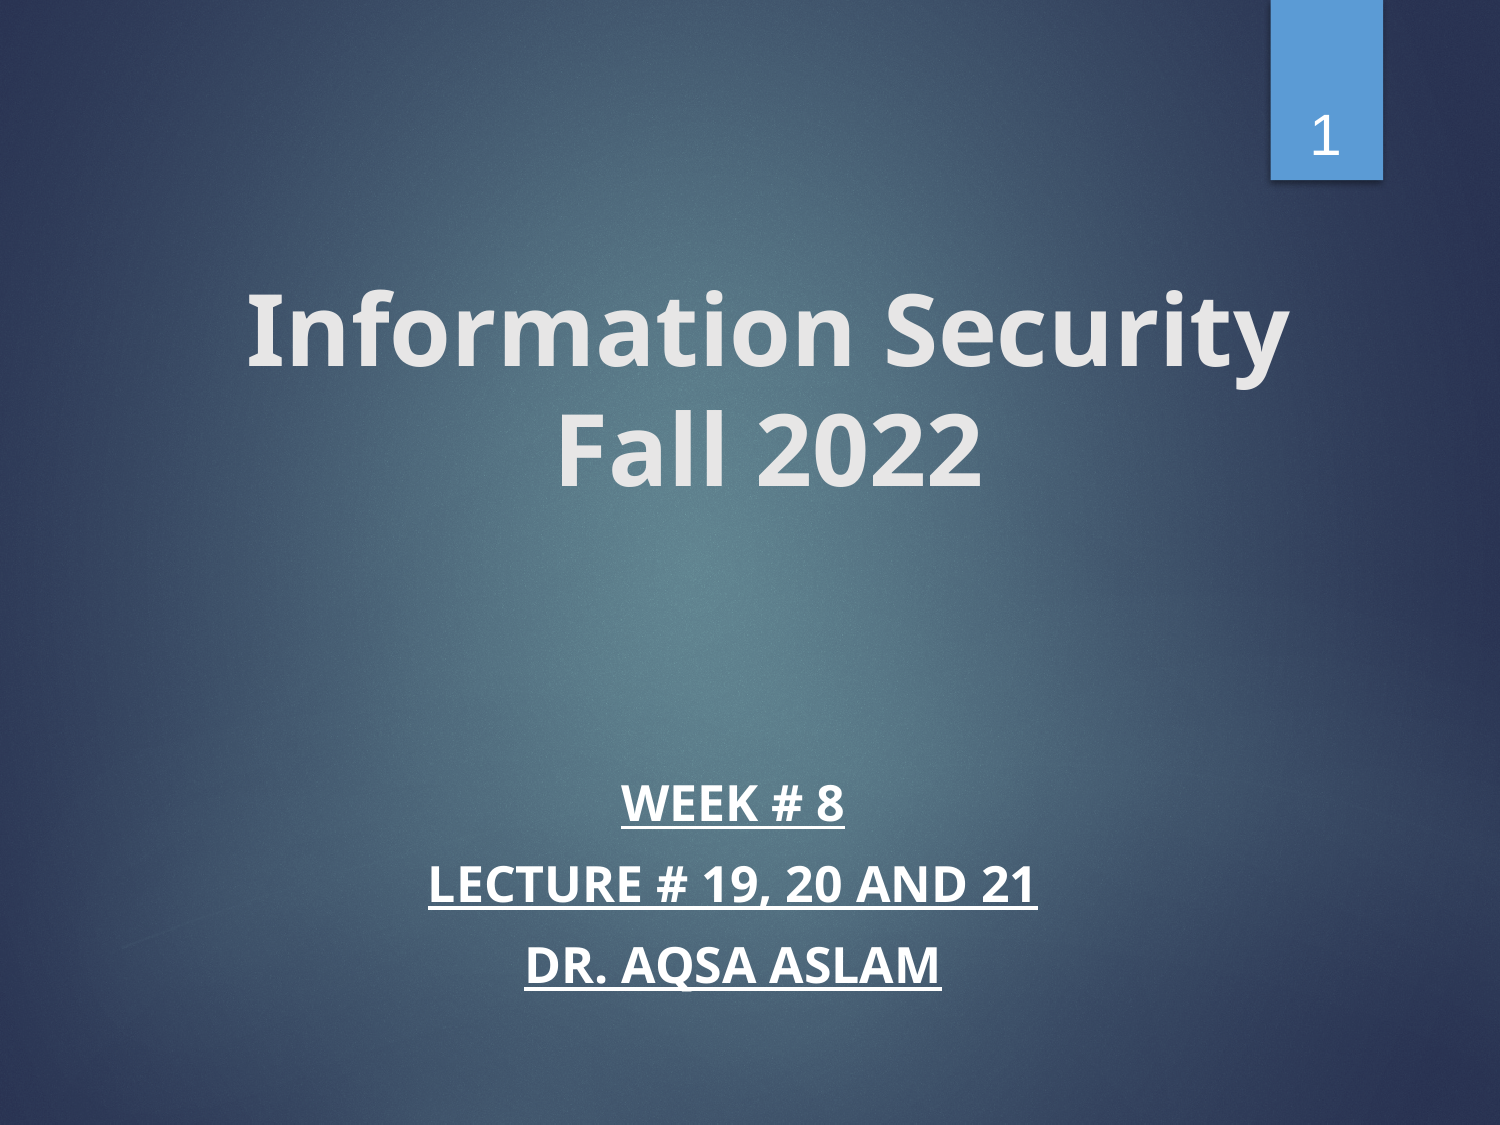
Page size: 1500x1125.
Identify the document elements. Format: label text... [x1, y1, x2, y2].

title Information Security Fall 2022 [94, 229, 1444, 514]
subtitle Week # 8 Lecture # 19, 20 and 21 Dr. Aqsa Aslam [99, 693, 1367, 1036]
slide_number 1 [1273, 48, 1378, 175]
